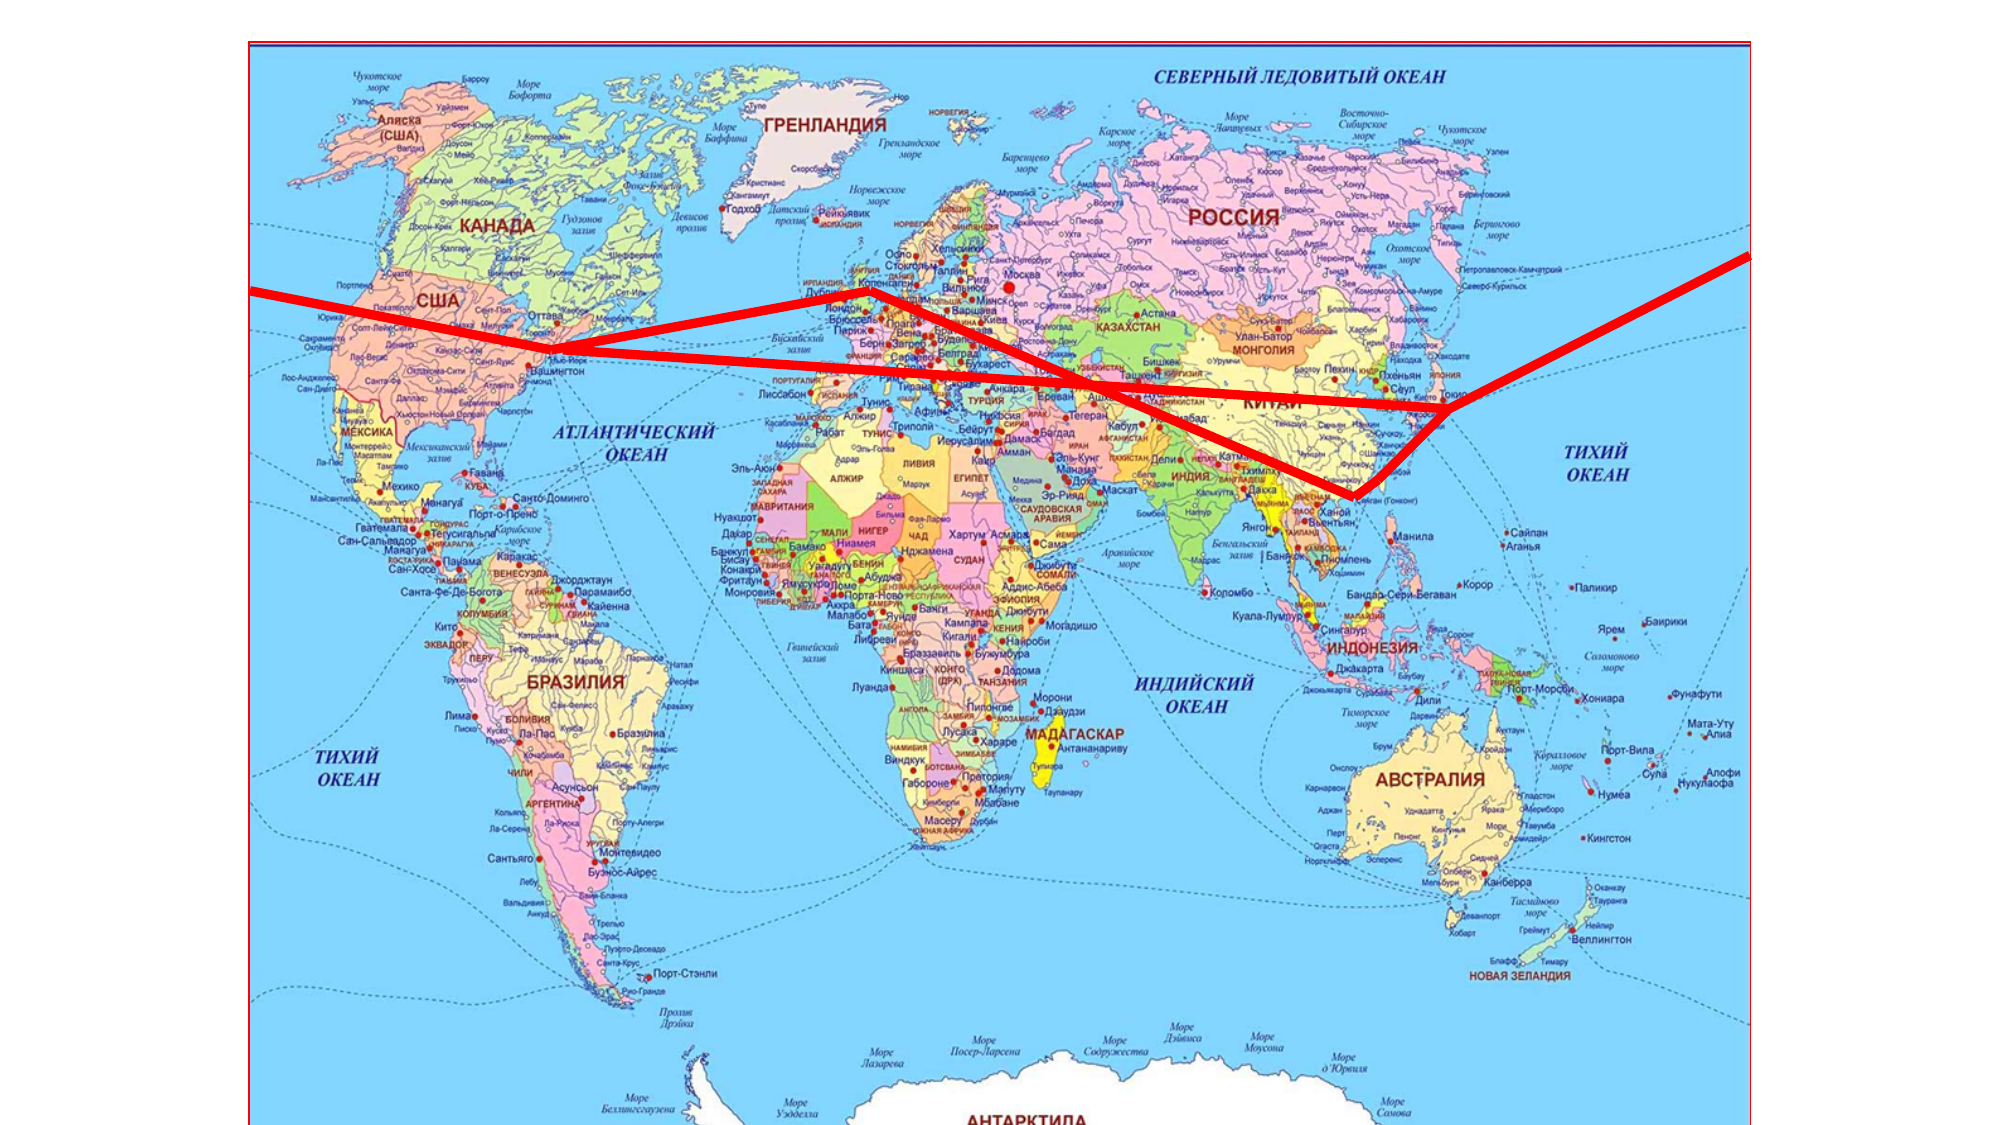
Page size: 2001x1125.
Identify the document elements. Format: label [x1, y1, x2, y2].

picture [249, 350, 1750, 1125]
text_box [1377, 408, 1449, 480]
text_box [562, 349, 870, 409]
text_box [249, 290, 552, 350]
text_box [552, 290, 870, 350]
text_box [870, 290, 1355, 498]
text_box [1355, 349, 1448, 409]
picture [1355, 409, 1377, 479]
text_box [1448, 255, 1750, 409]
picture [249, 42, 1750, 349]
text_box [1355, 479, 1378, 498]
